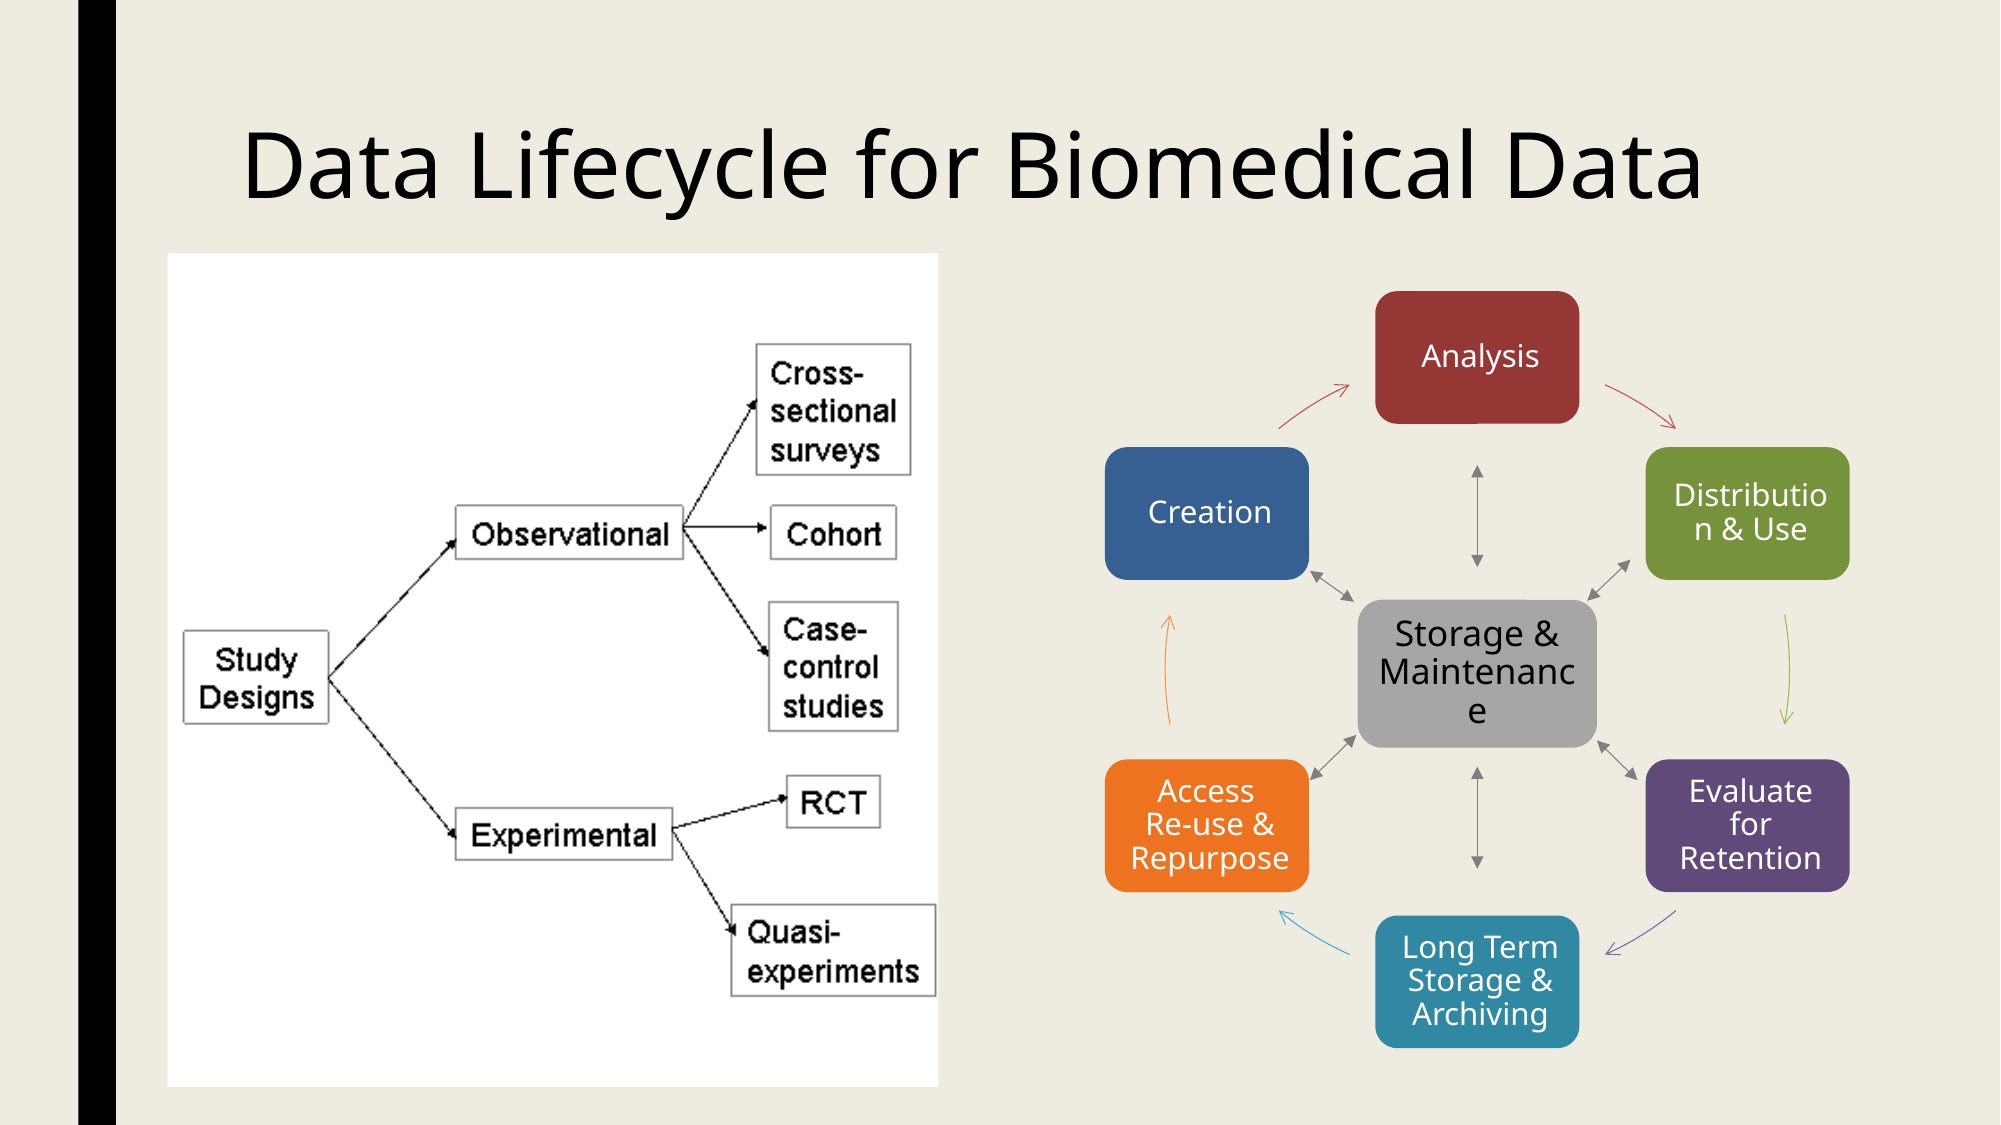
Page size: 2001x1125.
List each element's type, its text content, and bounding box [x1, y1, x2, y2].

title Data Lifecycle for Biomedical Data [225, 112, 1800, 357]
picture [167, 253, 939, 1087]
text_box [1012, 290, 1943, 1049]
